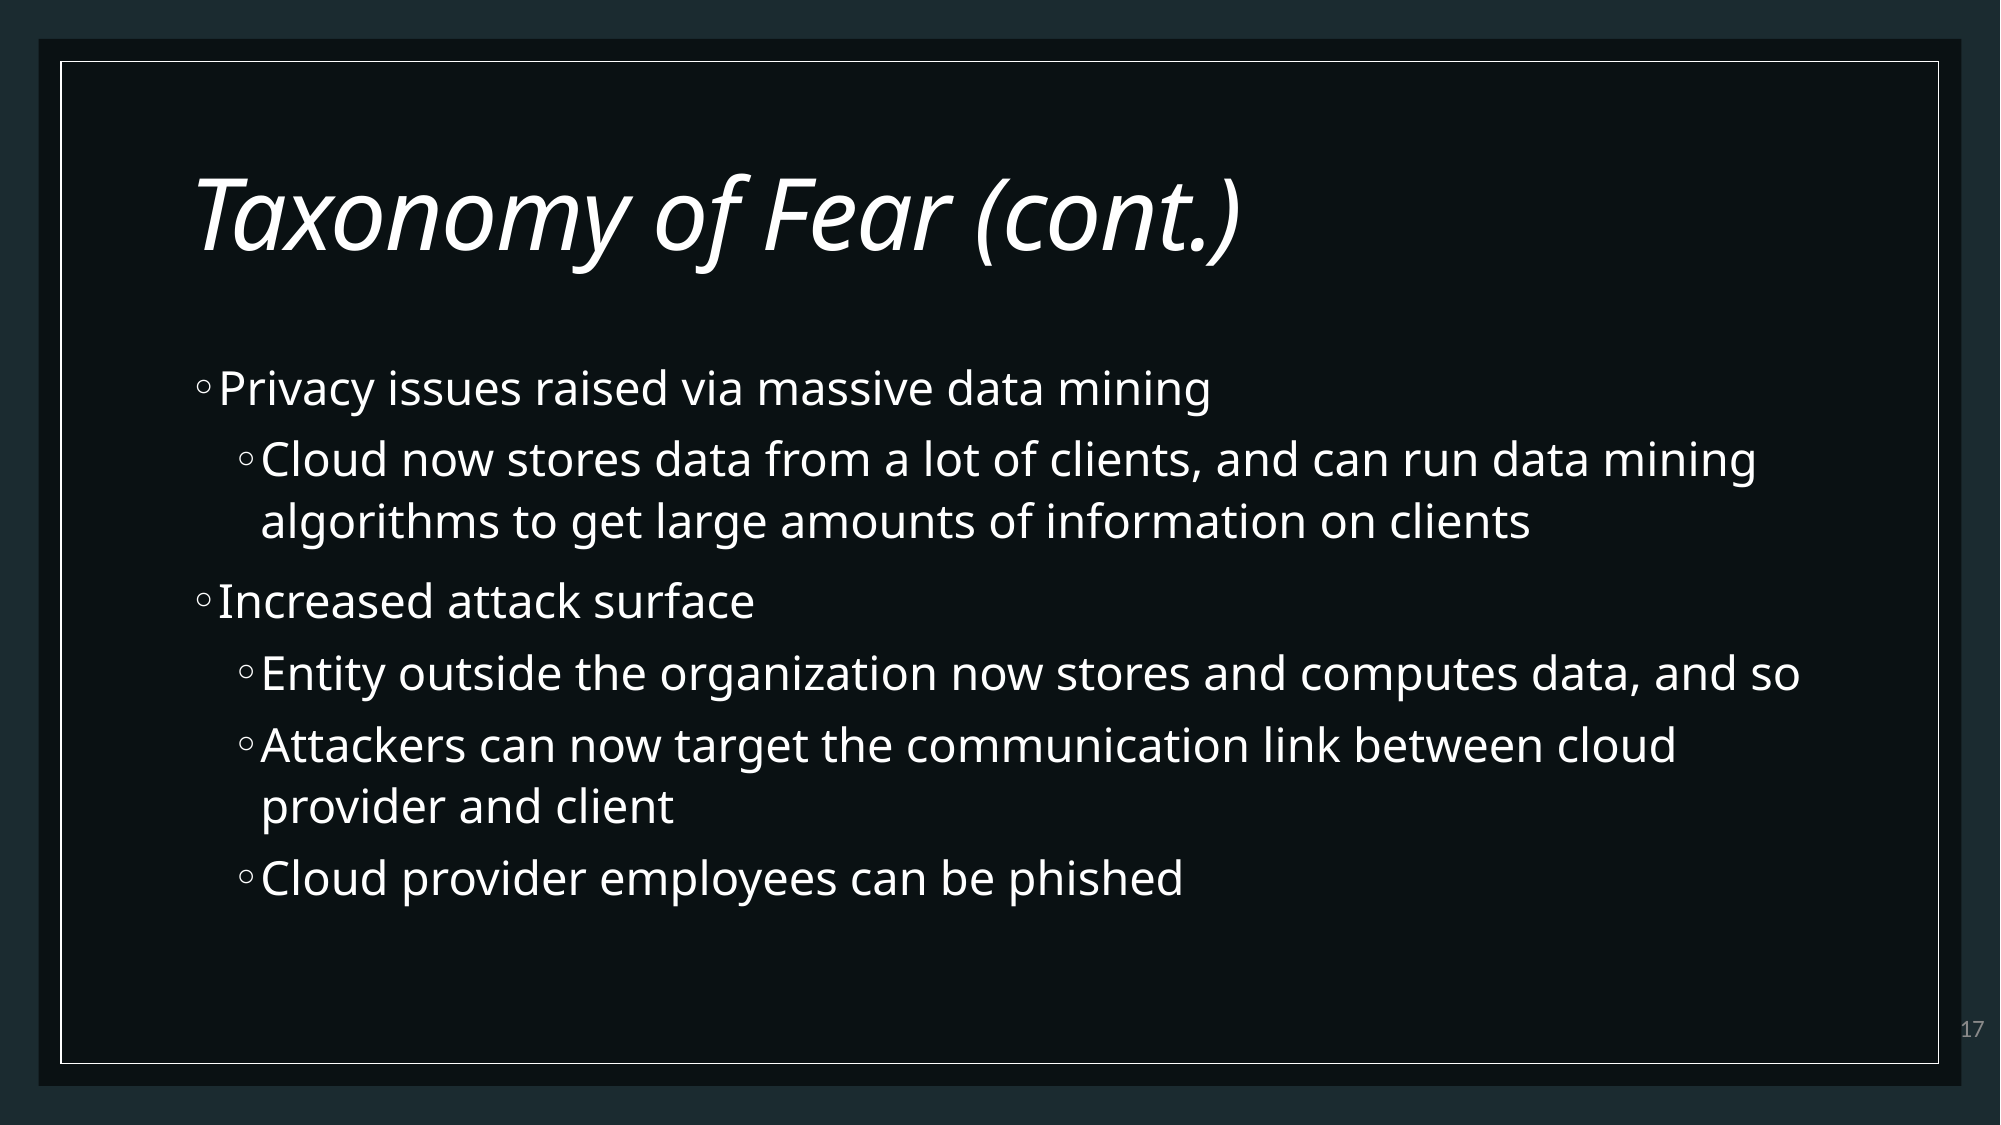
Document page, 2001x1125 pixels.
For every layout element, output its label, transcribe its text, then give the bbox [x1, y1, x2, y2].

title Taxonomy of Fear (cont.) [174, 105, 1825, 331]
list Privacy issues raised via massive data mining Cloud now stores data from a lot of clients, and can run data mining algorithms to get large amounts of information on clients Increased attack surface Entity outside the organization now stores and computes data, and so Attackers can now target the communication link between cloud provider and client Cloud provider employees can be phished [174, 345, 1825, 977]
slide_number 17 [1525, 990, 2000, 1050]
